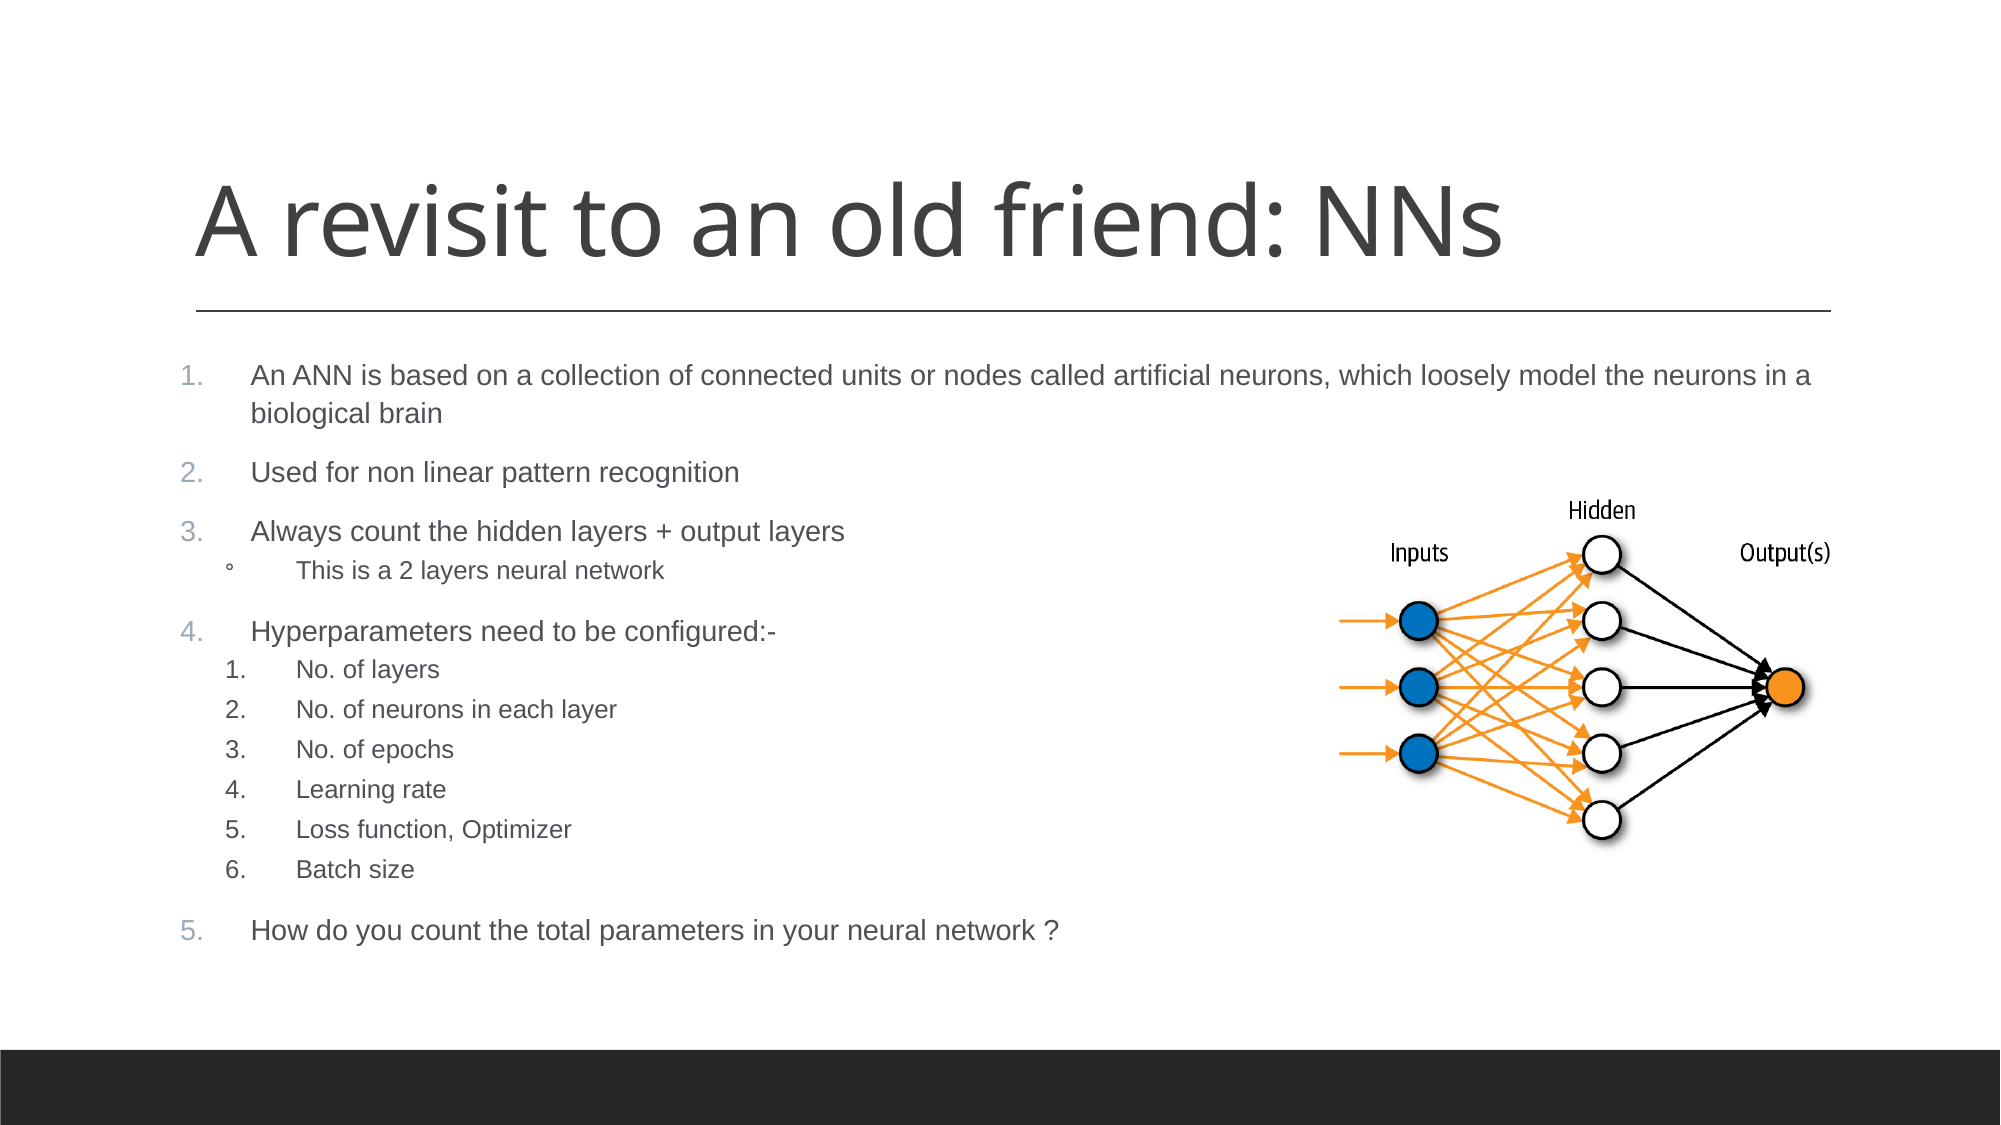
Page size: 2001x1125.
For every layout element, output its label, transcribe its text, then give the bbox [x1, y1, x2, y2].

title A revisit to an old friend: NNs [180, 47, 1830, 285]
picture [1324, 488, 1831, 857]
list An ANN is based on a collection of connected units or nodes called artificial neurons, which loosely model the neurons in a biological brain Used for non linear pattern recognition Always count the hidden layers + output layers This is a 2 layers neural network Hyperparameters need to be configured:- No. of layers No. of neurons in each layer No. of epochs Learning rate Loss function, Optimizer Batch size How do you count the total parameters in your neural network ? [180, 345, 1830, 963]
